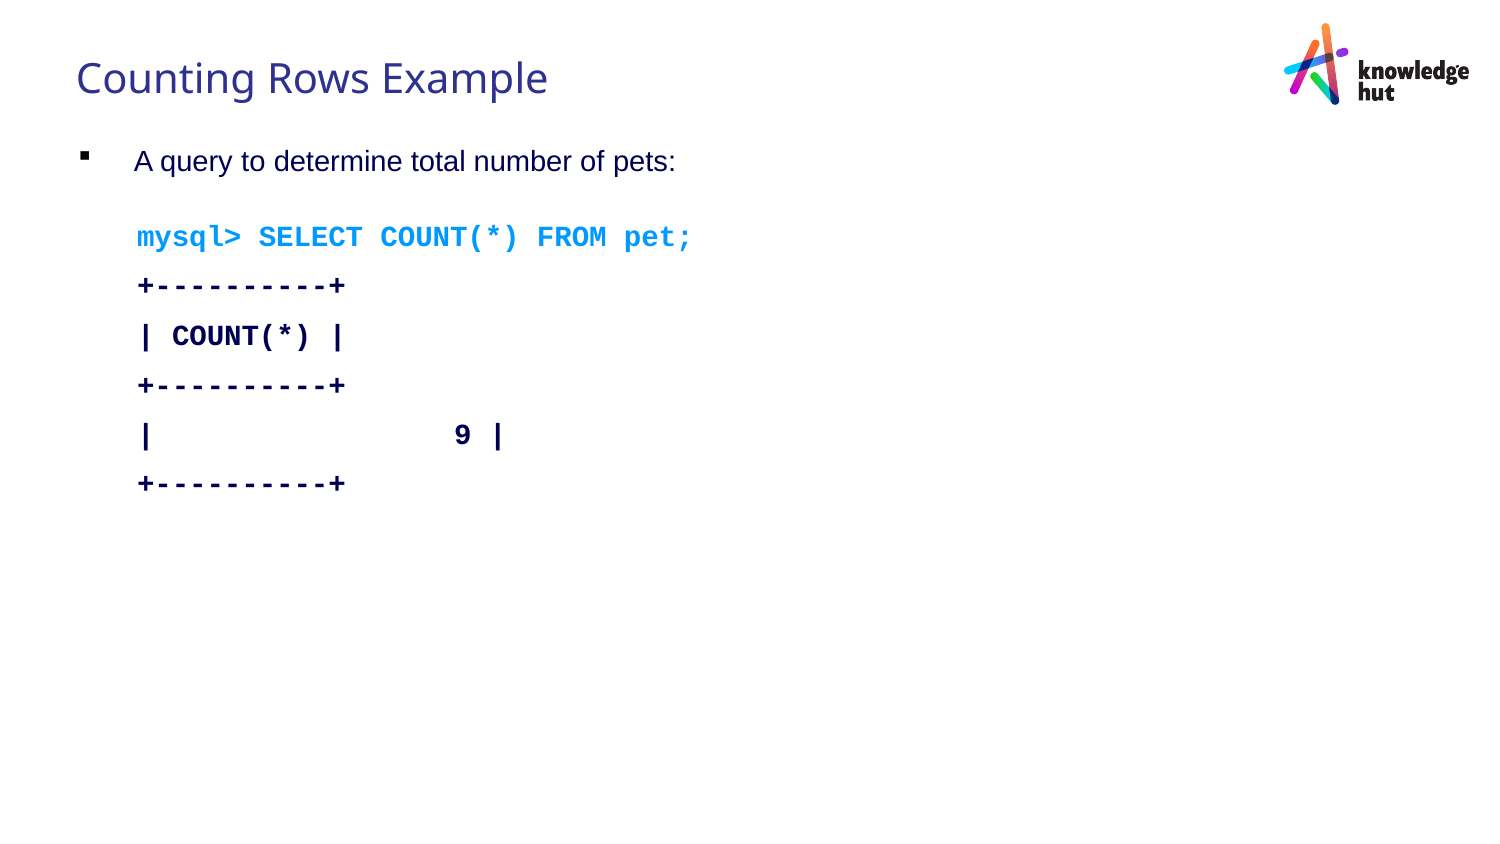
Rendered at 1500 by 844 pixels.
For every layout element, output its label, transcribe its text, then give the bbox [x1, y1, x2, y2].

text_box mysql> SELECT COUNT(*) FROM pet; +----------+ | COUNT(*) | +----------+ | 9 | +----------+ [119, 210, 870, 507]
text_box A query to determine total number of pets: [61, 134, 1013, 185]
text_box Counting Rows Example [61, 43, 564, 109]
picture [1284, 23, 1469, 105]
